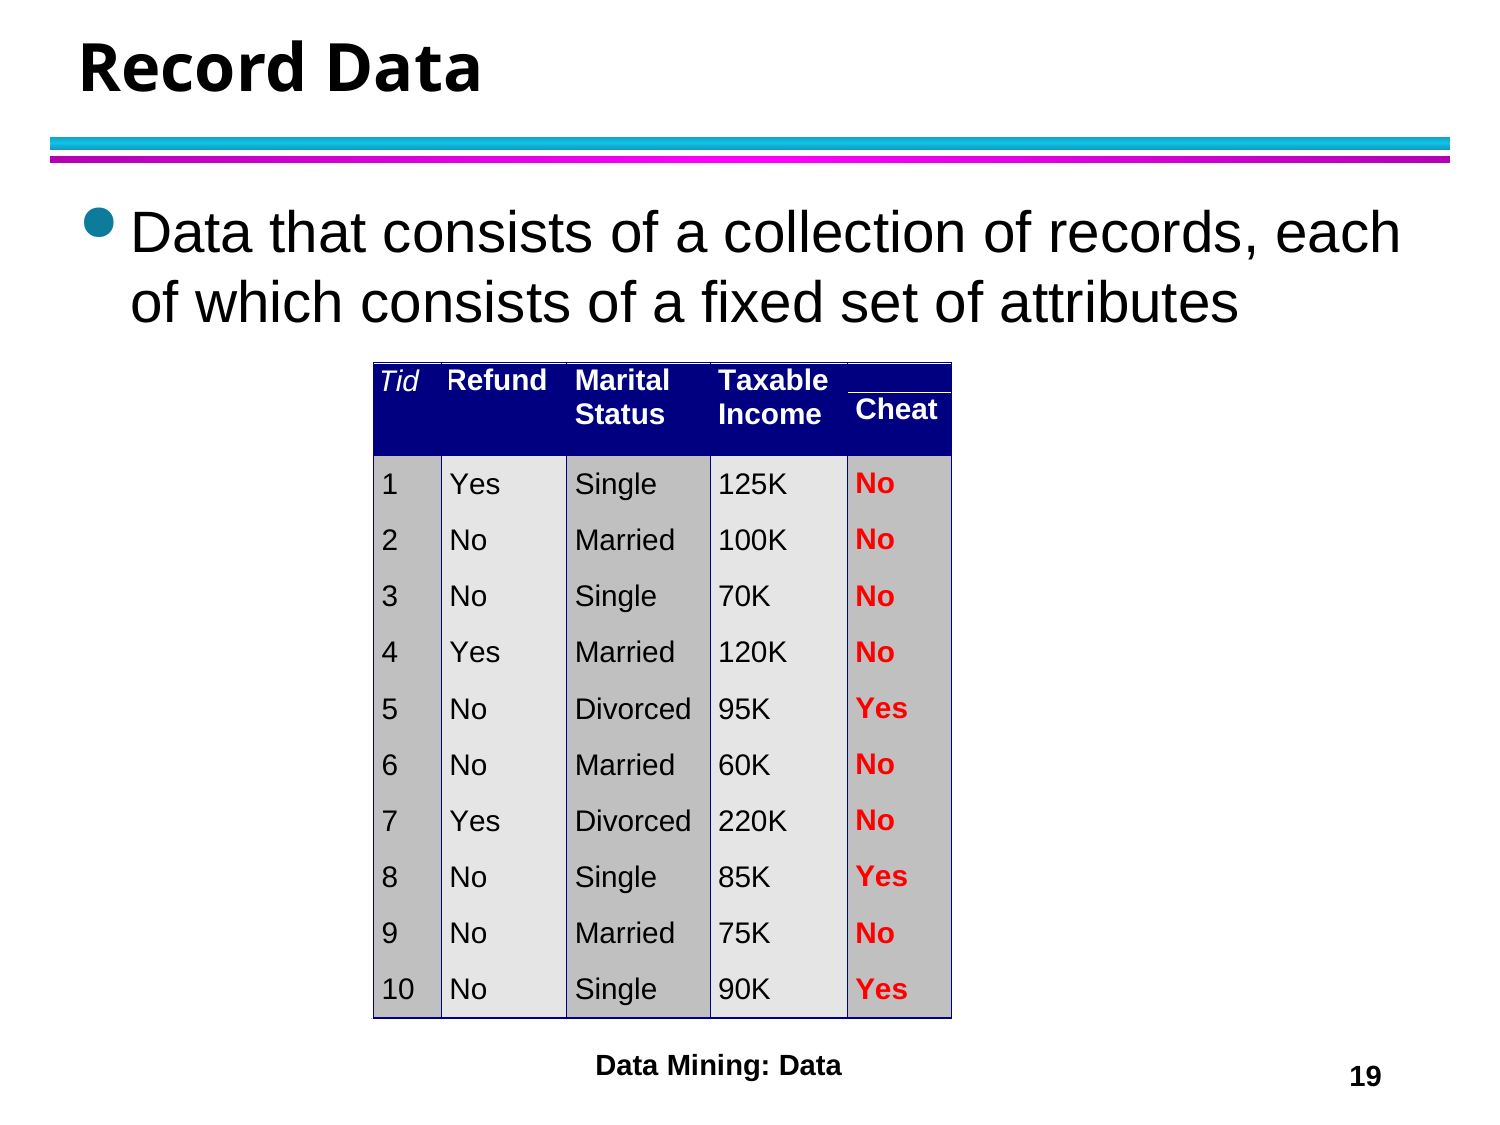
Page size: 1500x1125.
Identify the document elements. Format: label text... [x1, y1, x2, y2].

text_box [362, 362, 994, 1038]
list Data that consists of a collection of records, each of which consists of a fixed set of attributes [67, 187, 1432, 350]
title Record Data [62, 24, 1421, 113]
